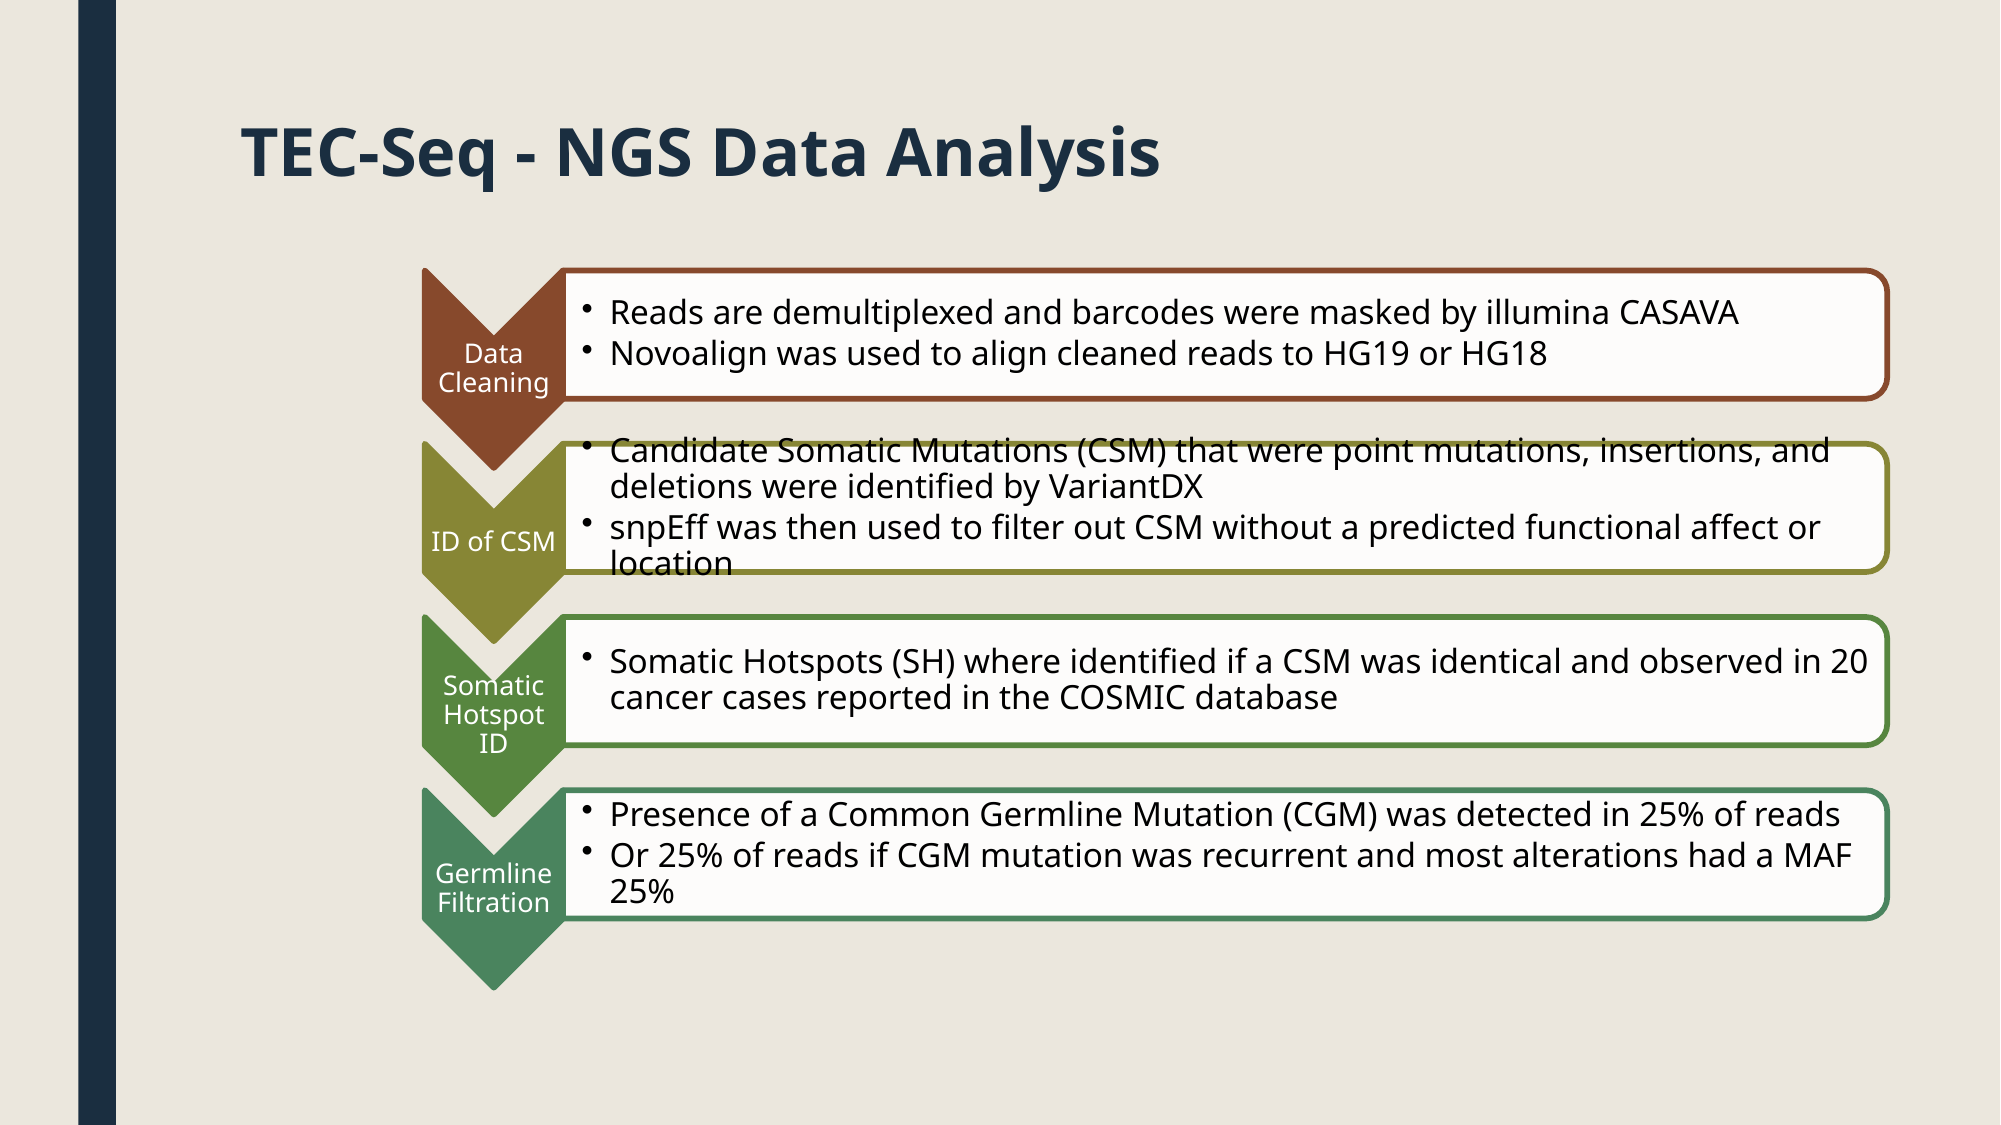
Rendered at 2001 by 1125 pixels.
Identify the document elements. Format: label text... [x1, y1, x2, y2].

title TEC-Seq - NGS Data Analysis [225, 112, 1800, 234]
